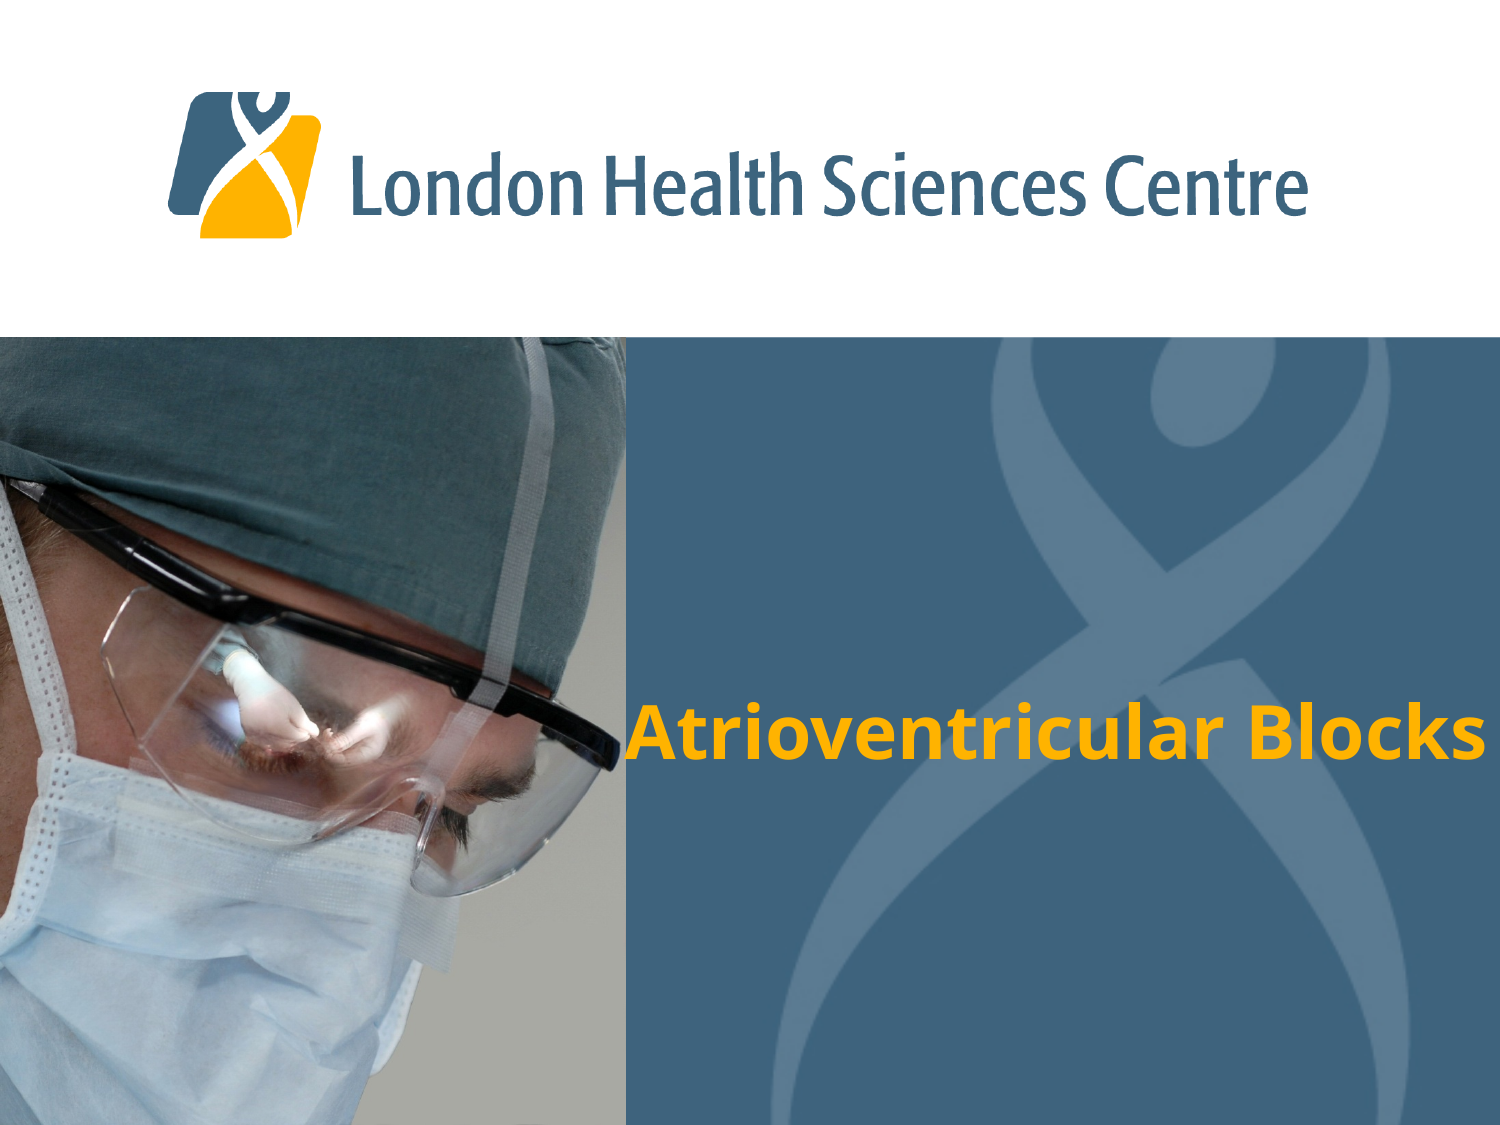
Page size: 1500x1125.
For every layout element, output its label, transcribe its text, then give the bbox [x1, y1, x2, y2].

picture [125, 49, 1350, 281]
title Atrioventricular Blocks [512, 662, 1500, 799]
picture [0, 337, 1500, 1125]
